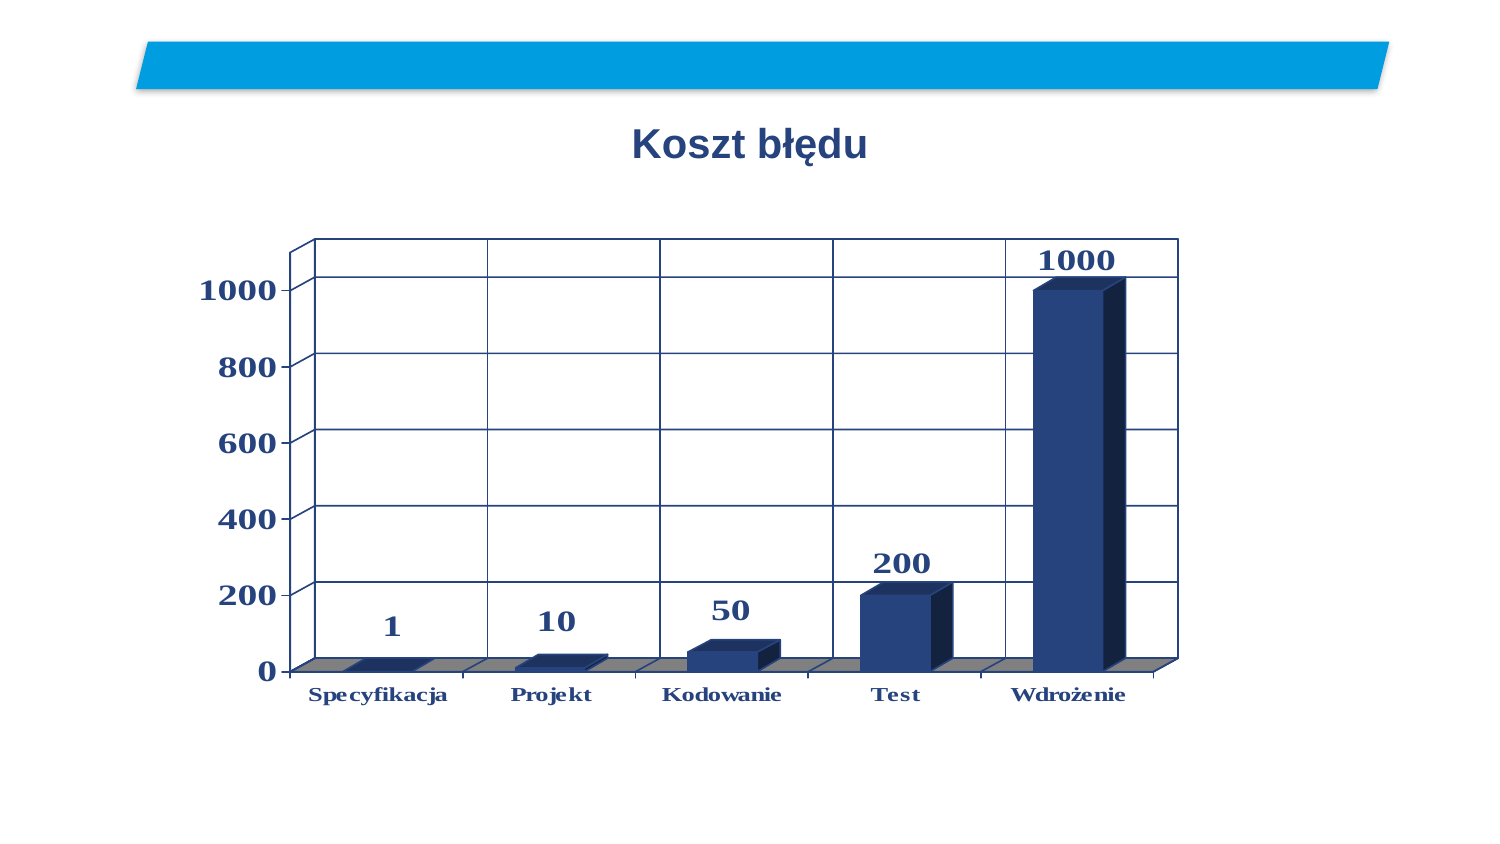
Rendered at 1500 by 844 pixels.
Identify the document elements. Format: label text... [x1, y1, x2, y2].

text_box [158, 207, 1500, 844]
title Koszt błędu [75, 33, 1425, 175]
text_box [135, 40, 1391, 90]
